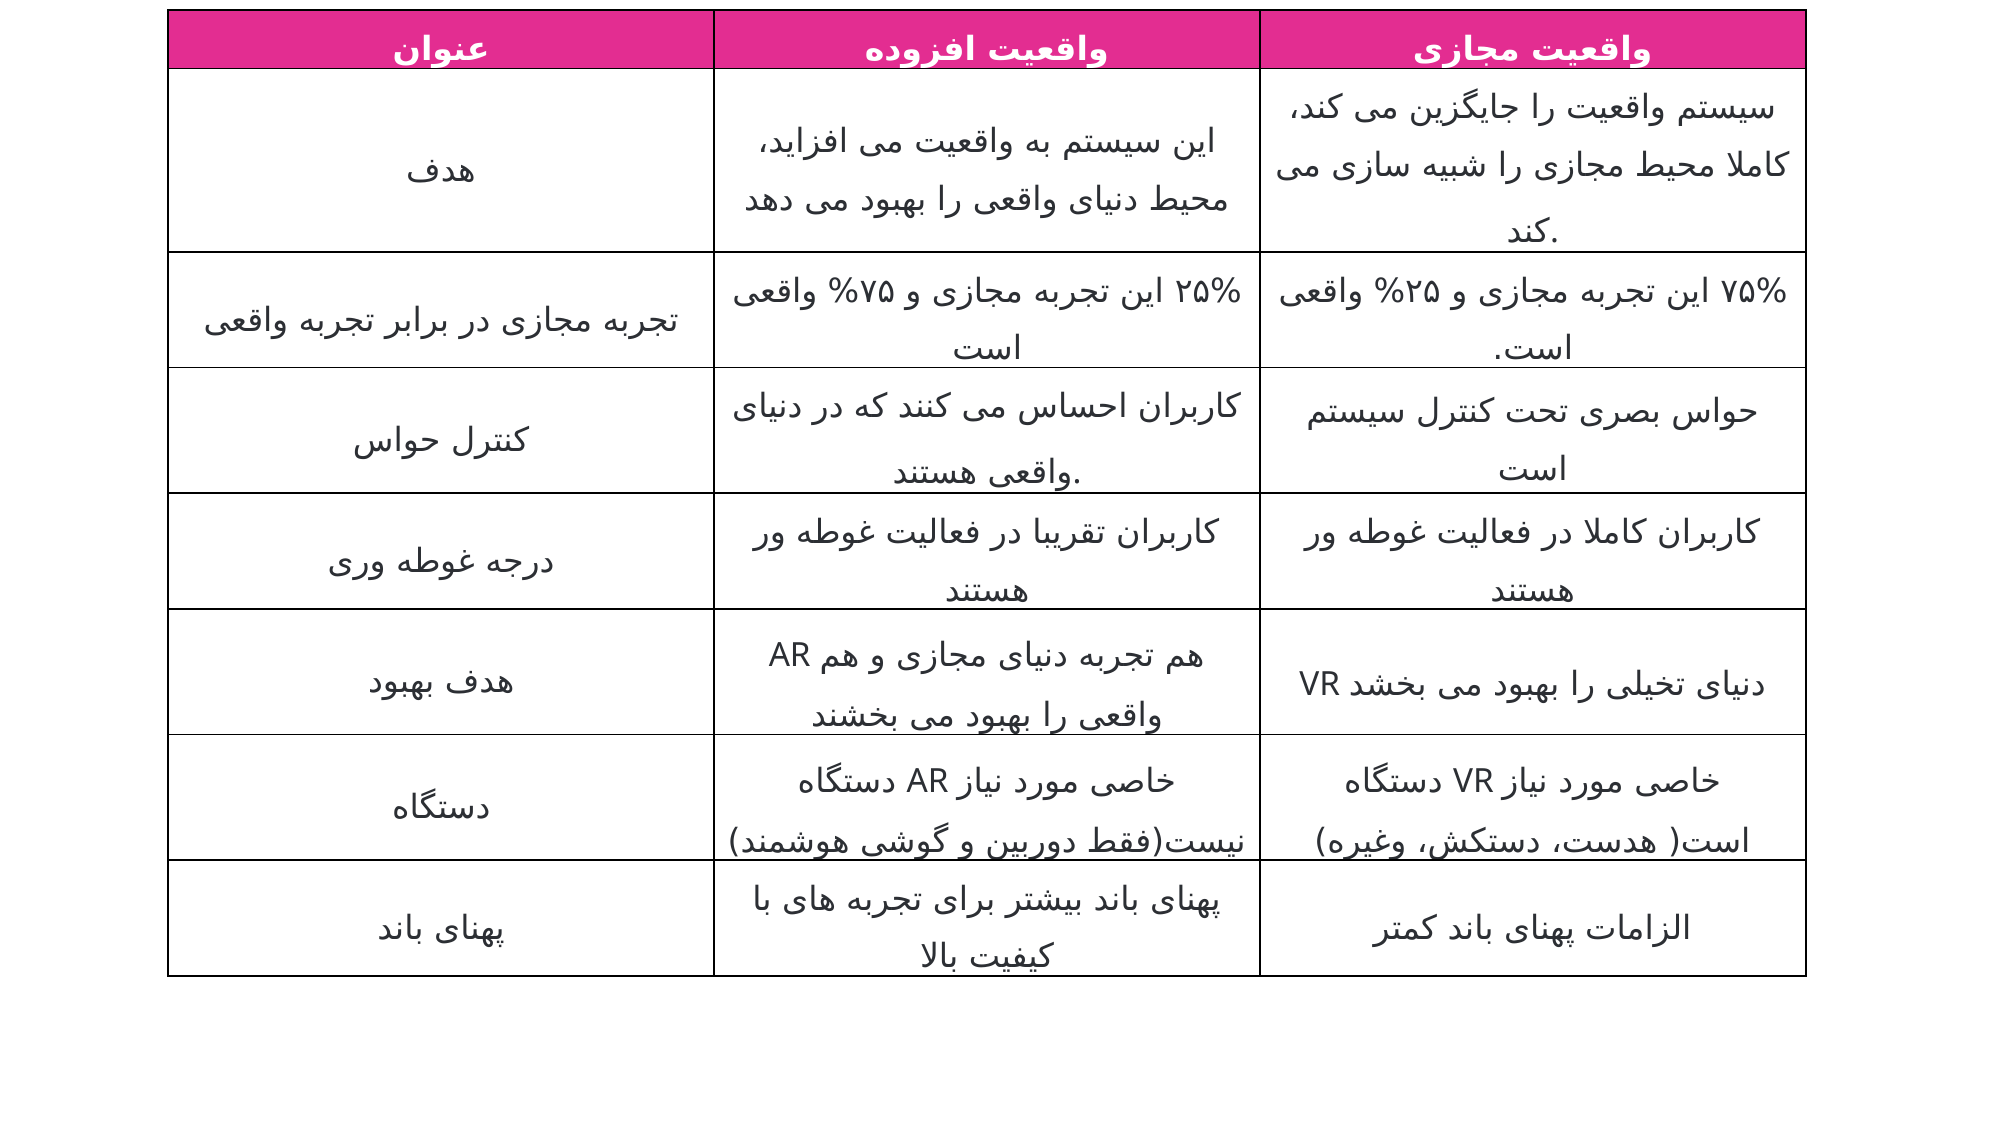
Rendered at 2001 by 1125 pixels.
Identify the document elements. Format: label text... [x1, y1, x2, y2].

table_cell دستگاه AR خاصی مورد نیاز نیست(فقط دوربین و گوشی هوشمند) [715, 735, 1259, 859]
table_cell کنترل حواس [169, 368, 713, 492]
table_cell کاربران احساس می کنند که در دنیای واقعی هستند. [715, 368, 1259, 492]
table_cell الزامات پهنای باند کمتر [1261, 861, 1805, 975]
table_cell هدف بهبود [169, 610, 713, 734]
table_cell کاربران کاملا در فعالیت غوطه ور هستند [1261, 494, 1805, 608]
table_cell تجربه مجازی در برابر تجربه واقعی [169, 253, 713, 367]
table_cell حواس بصری تحت کنترل سیستم است [1261, 368, 1805, 492]
table_cell سیستم واقعیت را جایگزین می کند، کاملا محیط مجازی را شبیه سازی می کند. [1261, 69, 1805, 251]
table_cell دستگاه [169, 735, 713, 859]
table_cell VR دنیای تخیلی را بهبود می بخشد [1261, 610, 1805, 734]
table_header واقعیت افزوده [715, 11, 1259, 68]
table_cell دستگاه VR خاصی مورد نیاز است( هدست، دستکش، وغیره) [1261, 735, 1805, 859]
table_header واقعیت مجازی [1261, 11, 1805, 68]
table_cell ۷۵% این تجربه مجازی و ۲۵% واقعی است. [1261, 253, 1805, 367]
table_cell این سیستم به واقعیت می افزاید، محیط دنیای واقعی را بهبود می دهد [715, 69, 1259, 251]
table_cell پهنای باند [169, 861, 713, 975]
table_cell ۲۵% این تجربه مجازی و ۷۵% واقعی است [715, 253, 1259, 367]
table_cell پهنای باند بیشتر برای تجربه های با کیفیت بالا [715, 861, 1259, 975]
table_cell AR هم تجربه دنیای مجازی و هم واقعی را بهبود می بخشند [715, 610, 1259, 734]
table_cell هدف [169, 69, 713, 251]
table_cell درجه غوطه وری [169, 494, 713, 608]
table_header عنوان [169, 11, 713, 68]
table_cell کاربران تقریبا در فعالیت غوطه ور هستند [715, 494, 1259, 608]
